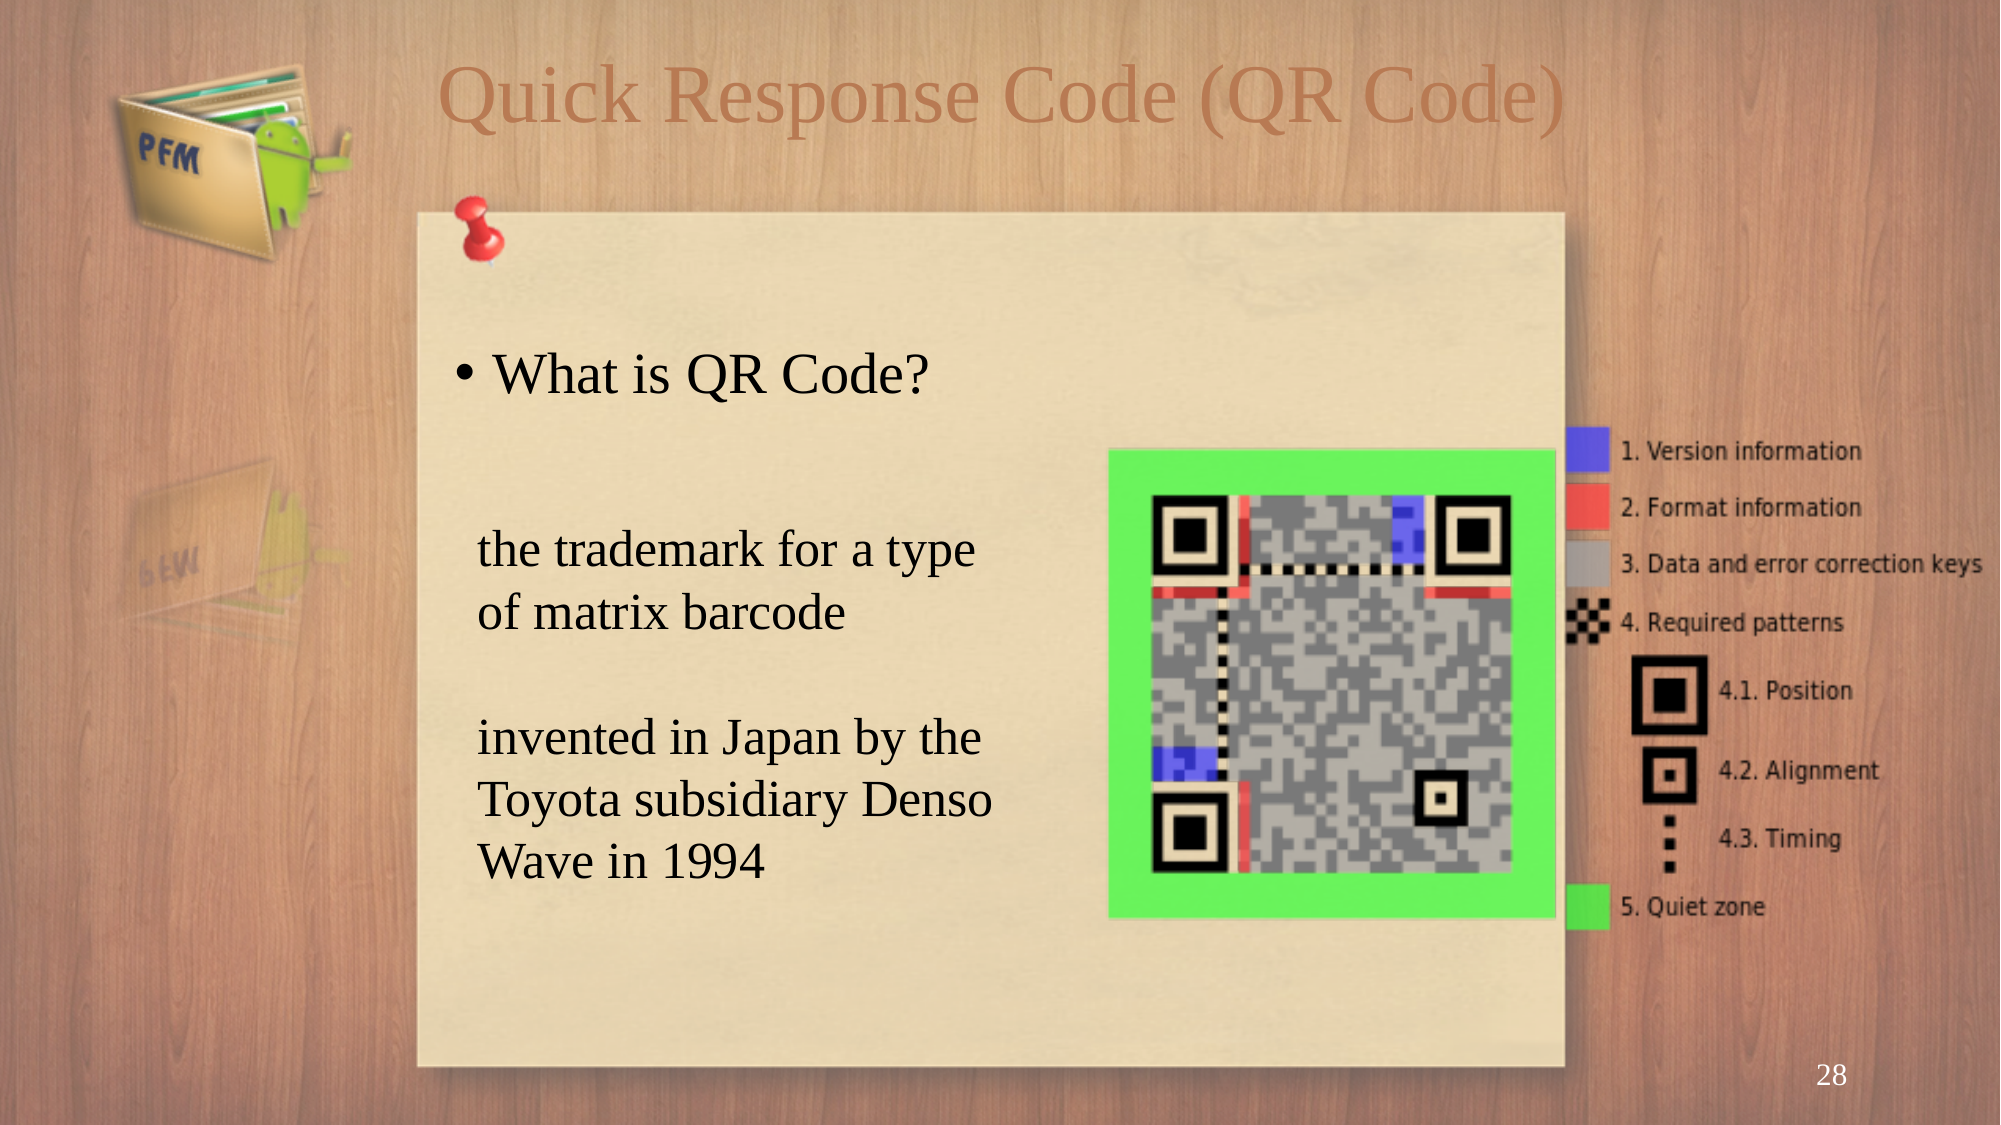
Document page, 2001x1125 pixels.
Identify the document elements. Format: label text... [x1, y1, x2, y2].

text_box the trademark for a type of matrix barcode invented in Japan by the Toyota subsidiary Denso Wave in 1994 [462, 507, 1014, 897]
picture [1098, 416, 1992, 942]
list What is QR Code? [439, 336, 1863, 1014]
slide_number 28 [1325, 1042, 1863, 1103]
title Quick Response Code (QR Code) [140, 0, 1866, 179]
